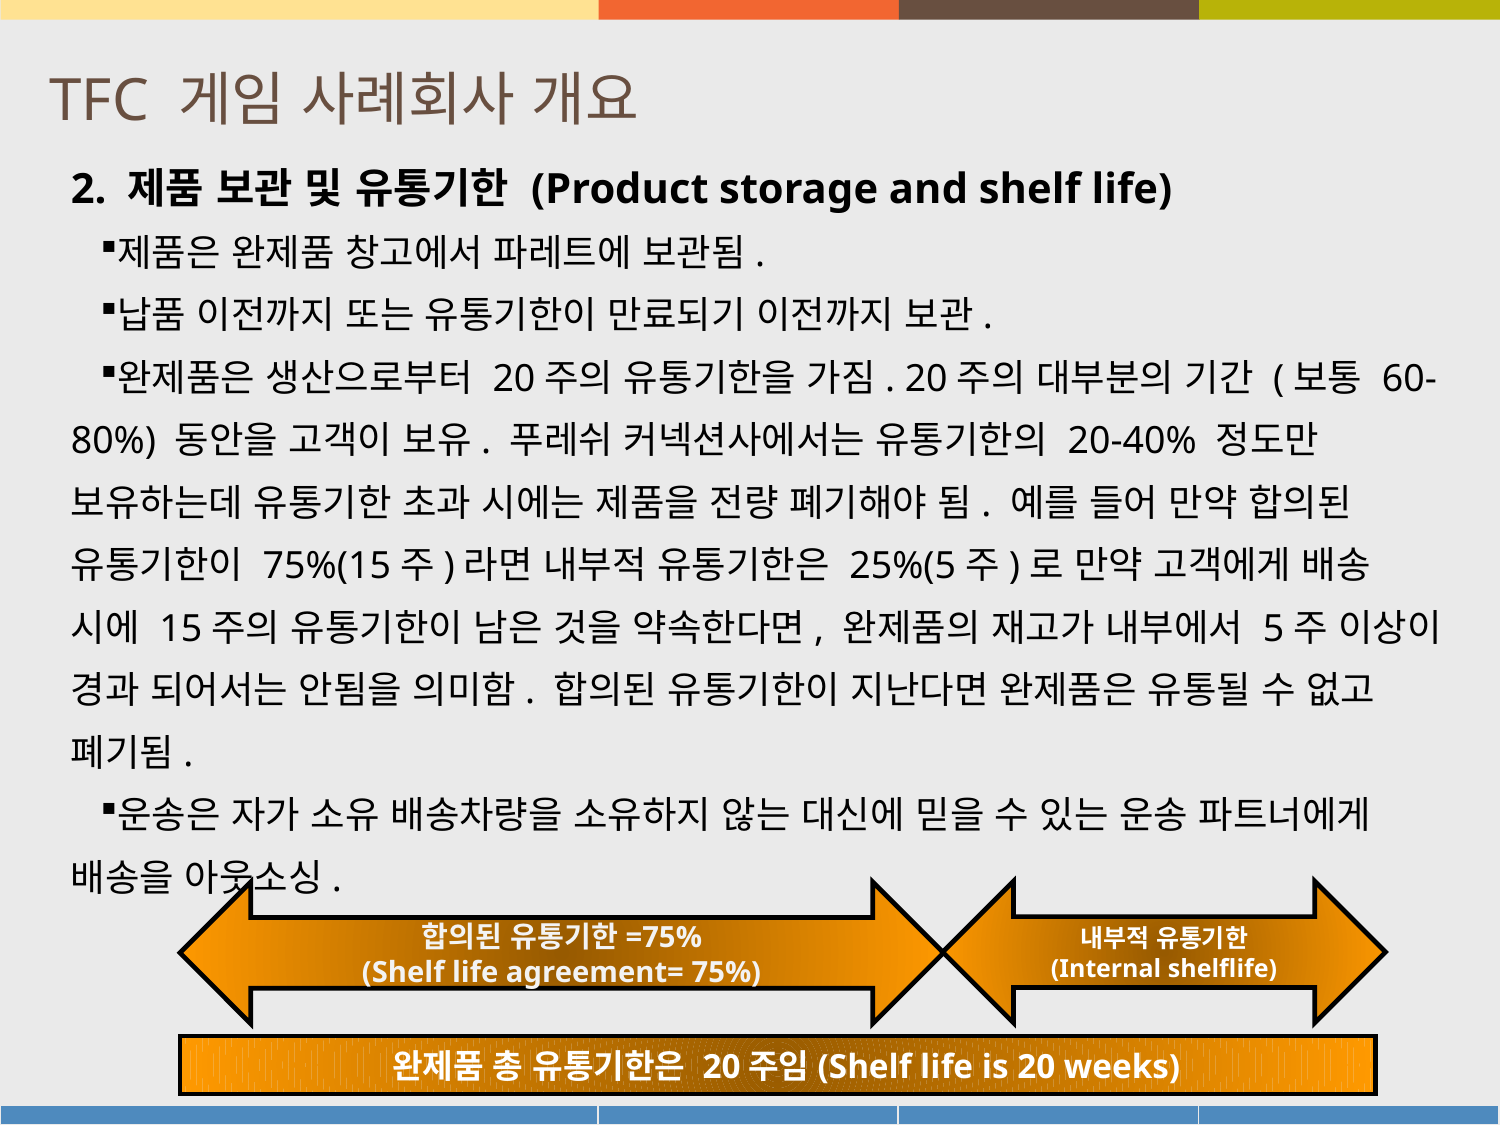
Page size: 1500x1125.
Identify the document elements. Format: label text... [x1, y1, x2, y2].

text_box 합의된 유통기한=75% (Shelf life agreement= 75%) [179, 881, 943, 1024]
text_box 완제품 총 유통기한은 20주임(Shelf life is 20 weeks) [179, 1036, 1376, 1094]
title TFC 게임 사례회사 개요 [34, 3, 1385, 191]
text_box 2. 제품 보관 및 유통기한 (Product storage and shelf life) 제품은 완제품 창고에서 파레트에 보관됨. 납품 이전까지 또는 유통기한이 만료되기 이전까지 보관. 완제품은 생산으로부터 20주의 유통기한을 가짐. 20주의 대부분의 기간 (보통 60-80%) 동안을 고객이 보유. 푸레쉬 커넥션사에서는 유통기한의 20-40% 정도만 보유하는데 유통기한 초과 시에는 제품을 전량 폐기해야 됨. 예를 들어 만약 합의된 유통기한이 75%(15주)라면 내부적 유통기한은 25%(5주)로 만약 고객에게 배송 시에 15주의 유통기한이 남은 것을 약속한다면, 완제품의 재고가 내부에서 5주 이상이 경과 되어서는 안됨을 의미함. 합의된 유통기한이 지난다면 완제품은 유통될 수 없고 폐기됨. 운송은 자가 소유 배송차량을 소유하지 않는 대신에 믿을 수 있는 운송 파트너에게 배송을 아웃소싱. [41, 148, 1447, 899]
text_box 내부적 유통기한 (Internal shelflife) [942, 881, 1386, 1023]
